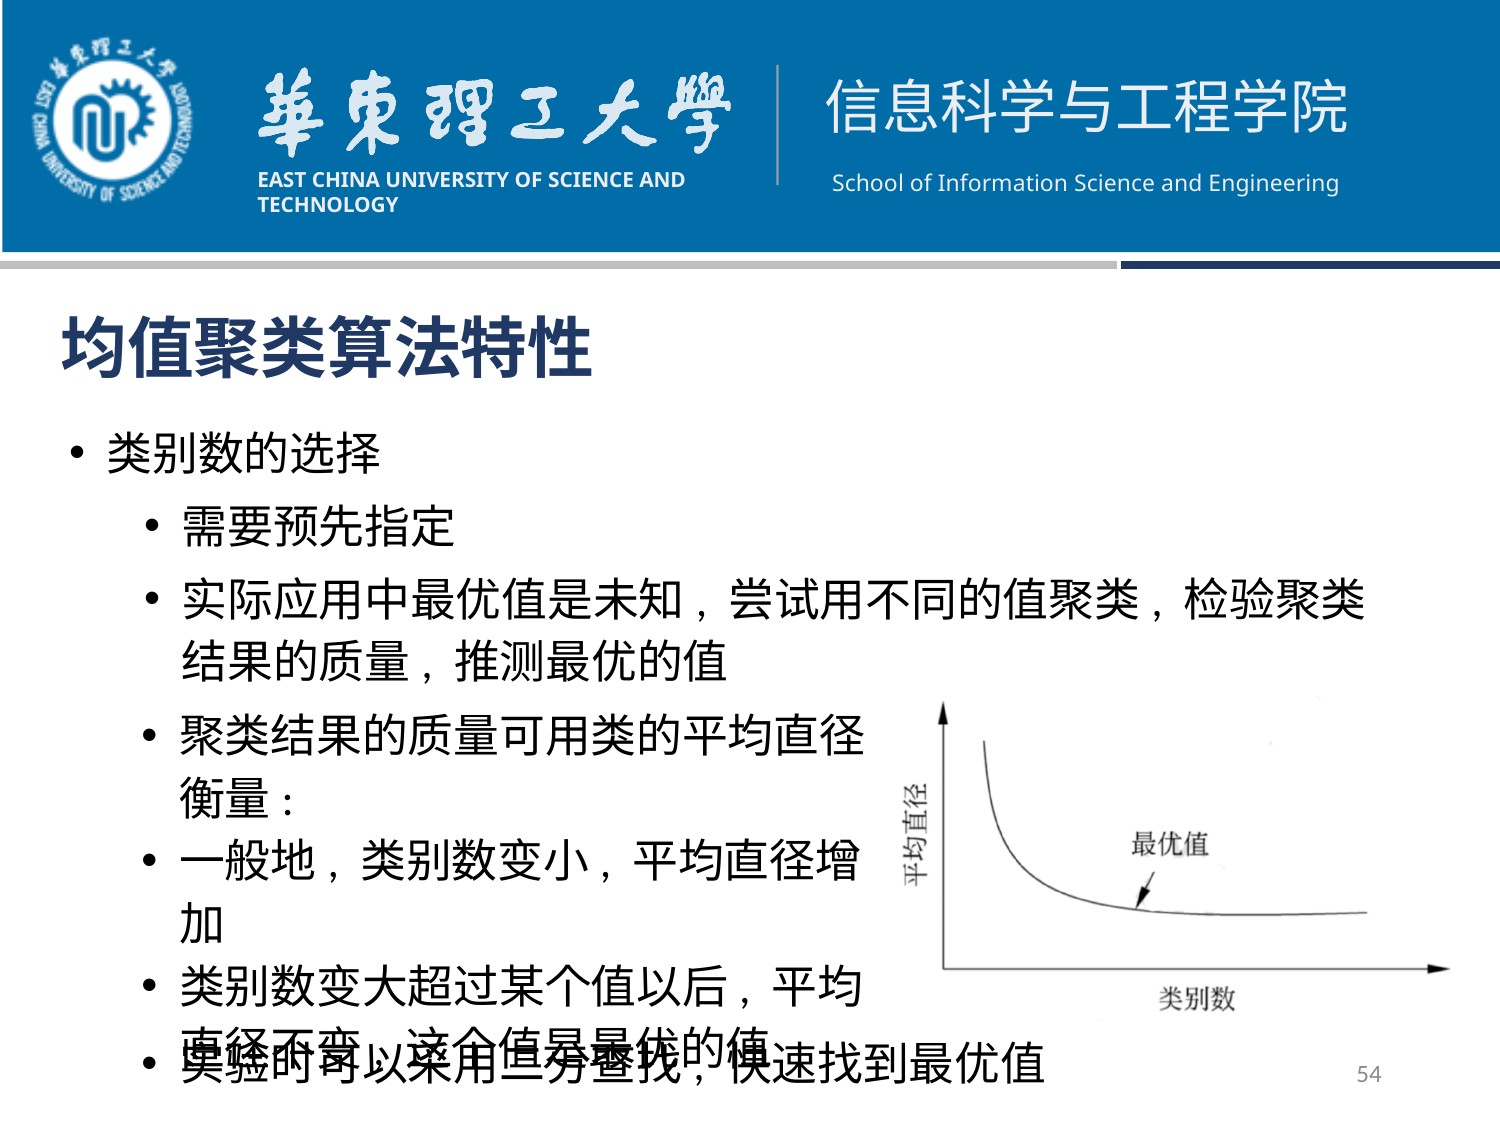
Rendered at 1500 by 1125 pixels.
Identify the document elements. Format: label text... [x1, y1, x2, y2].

picture [896, 691, 1467, 1020]
slide_number 54 [1059, 1042, 1397, 1103]
picture [22, 32, 202, 214]
